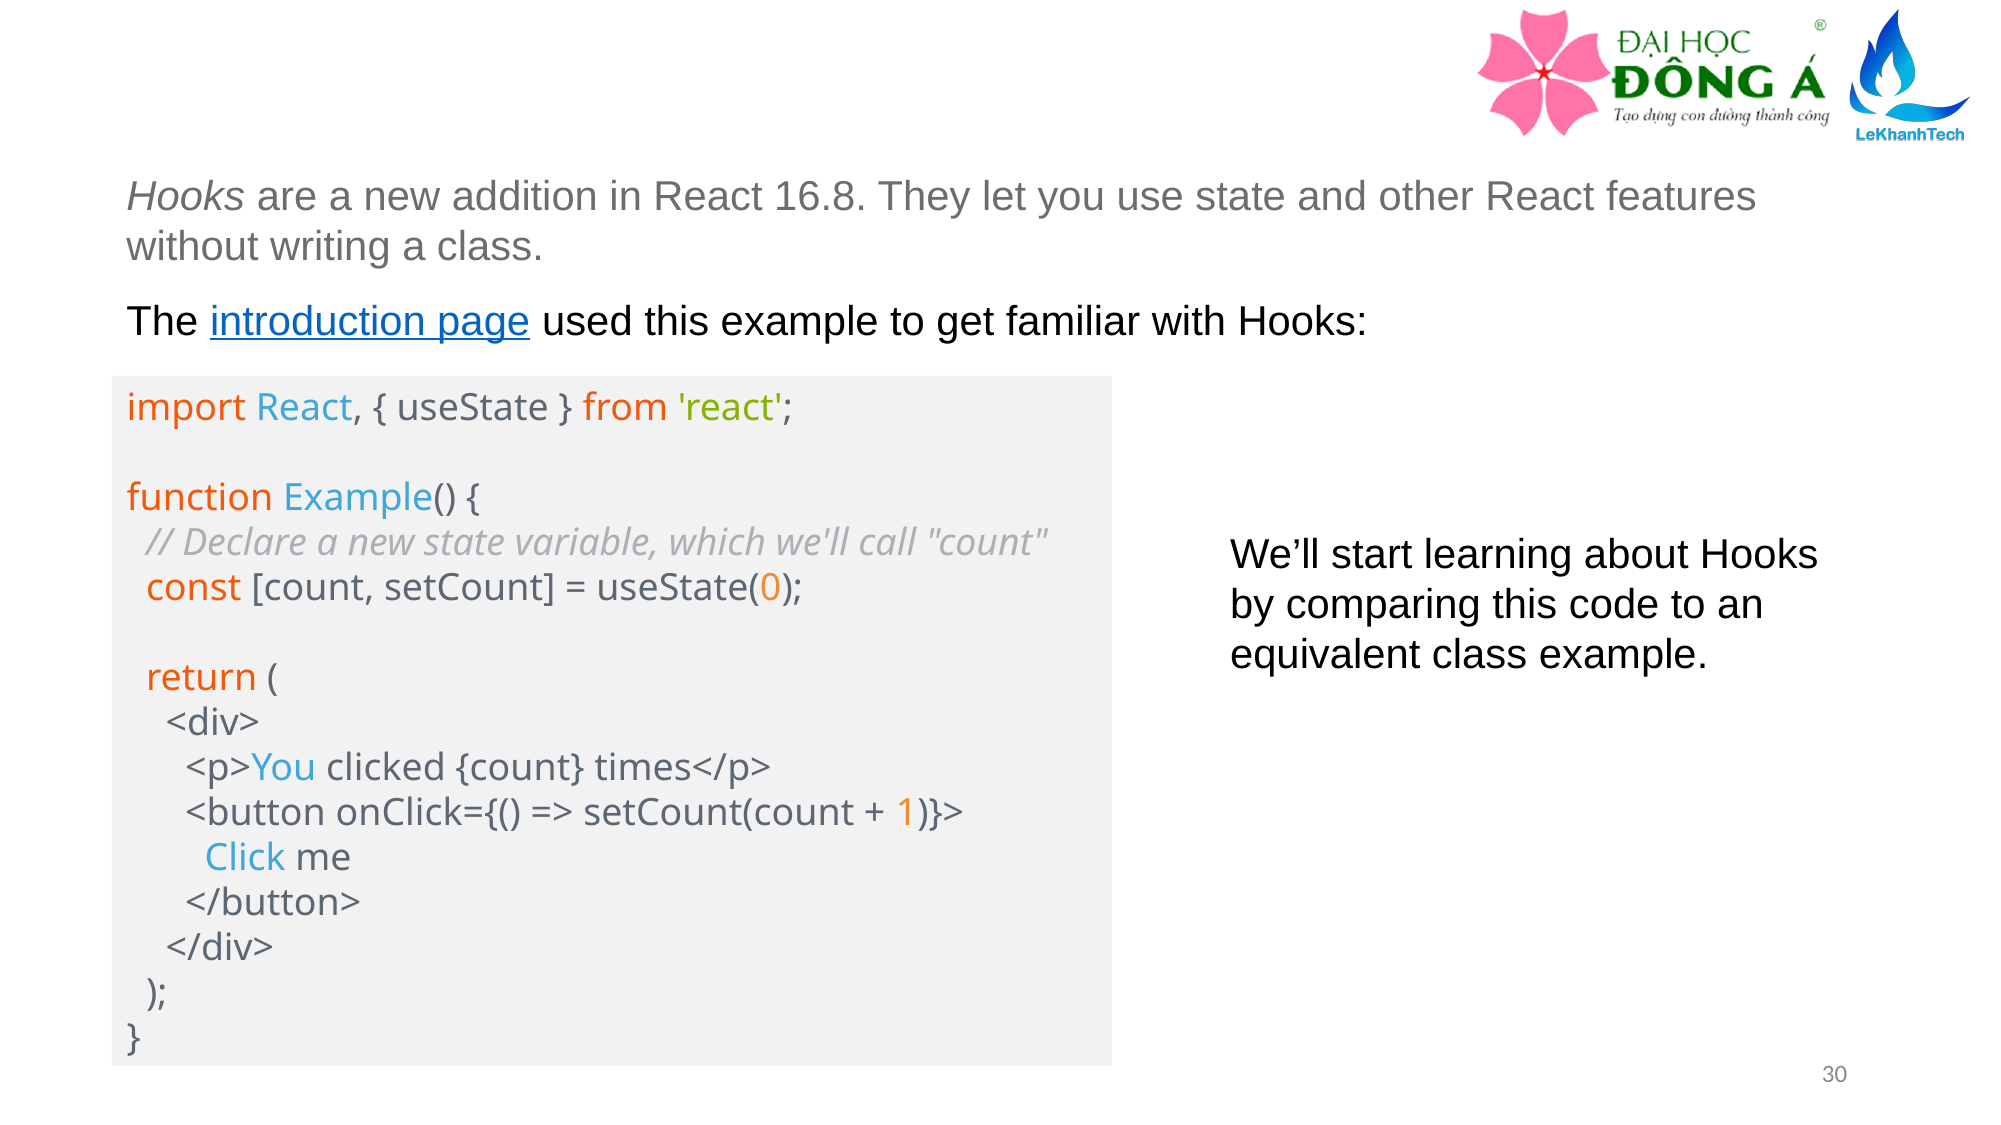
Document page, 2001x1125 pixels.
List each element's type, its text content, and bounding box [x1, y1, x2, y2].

text_box We’ll start learning about Hooks by comparing this code to an equivalent class example. [1215, 519, 1863, 685]
text_box Hooks are a new addition in React 16.8. They let you use state and other React features without writing a class. The introduction page used this example to get familiar with Hooks: [111, 161, 1863, 352]
text_box import React, { useState } from 'react'; function Example() { // Declare a new state variable, which we'll call "count" const [count, setCount] = useState(0); return ( <div> <p>You clicked {count} times</p> <button onClick={() => setCount(count + 1)}> Click me </button> </div> ); } [111, 375, 1112, 1066]
picture [1465, 5, 1980, 144]
slide_number 30 [1412, 1042, 1863, 1103]
